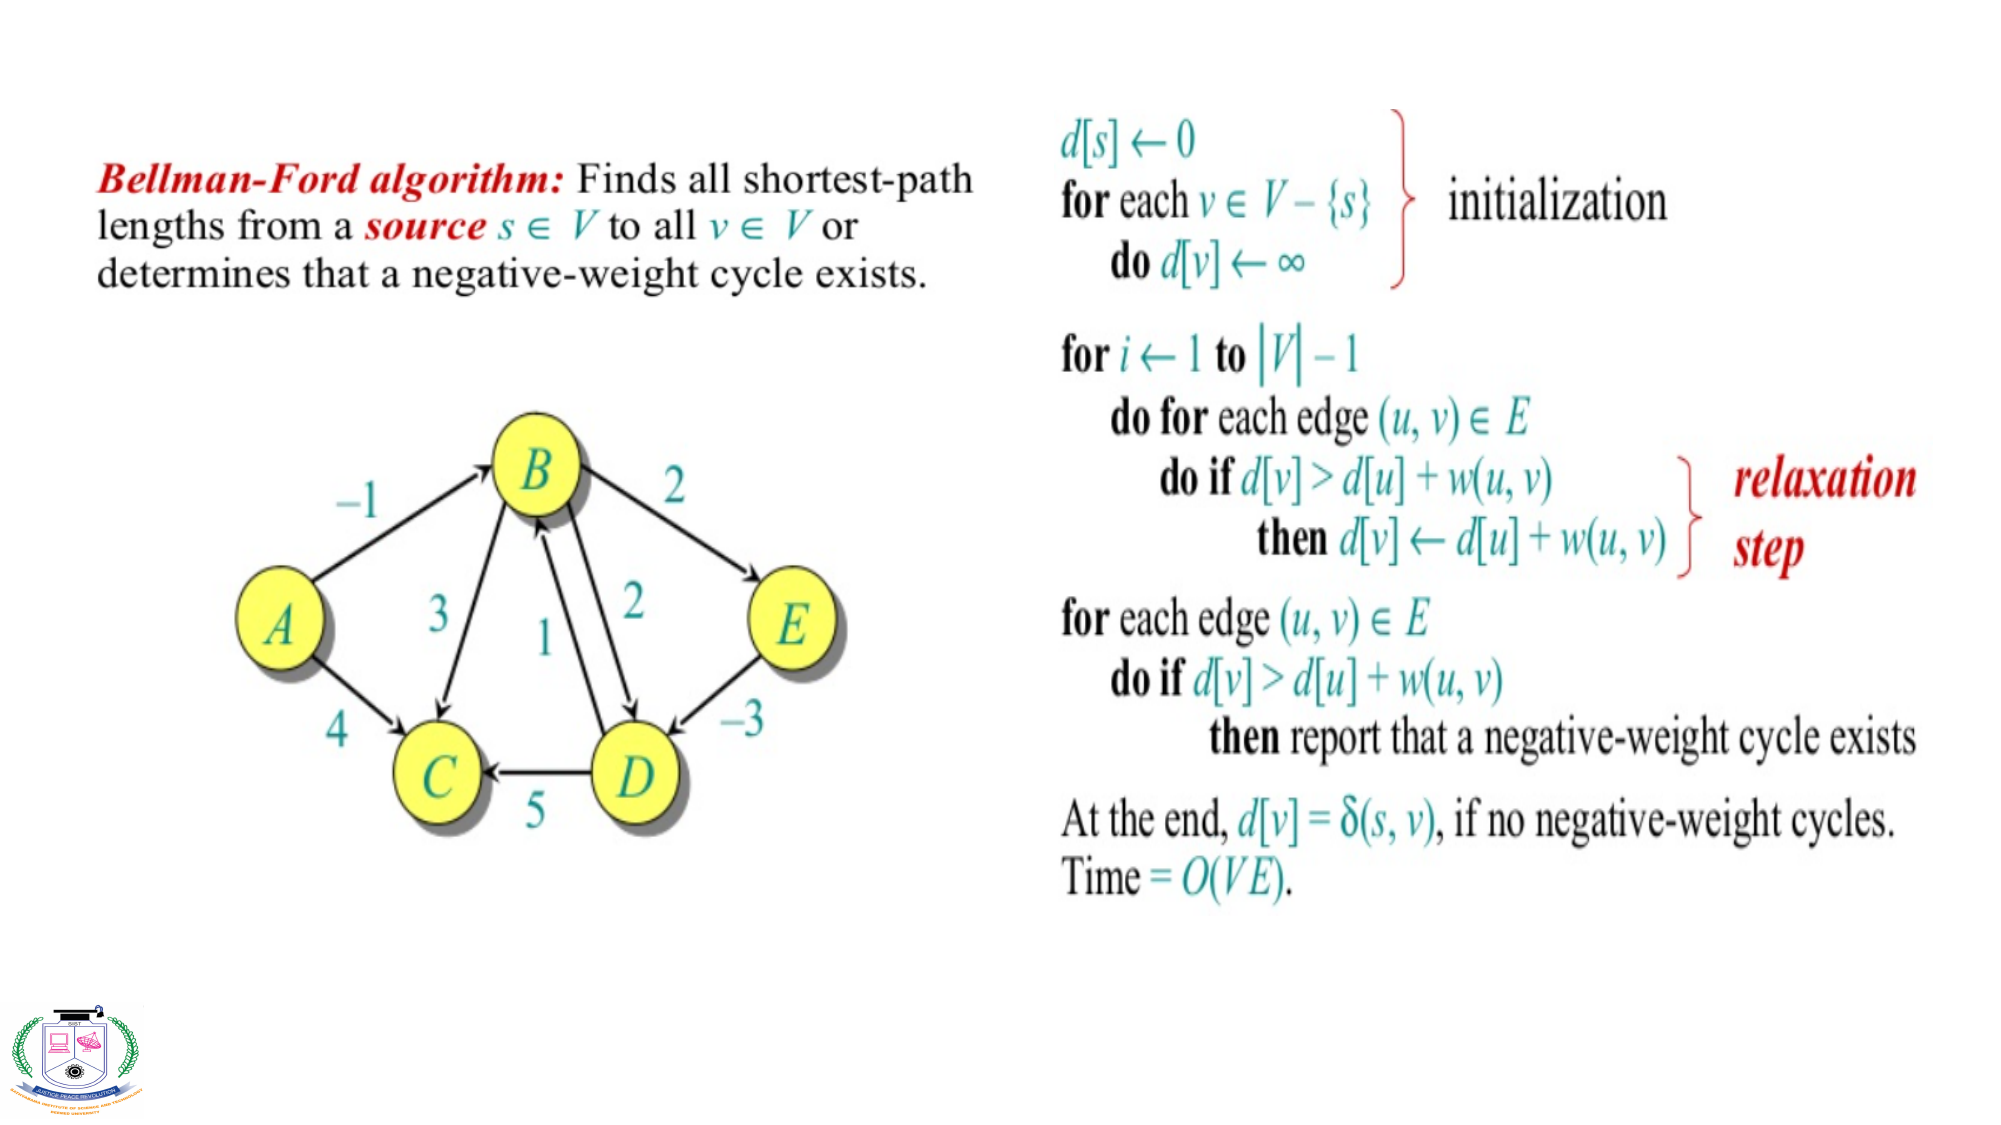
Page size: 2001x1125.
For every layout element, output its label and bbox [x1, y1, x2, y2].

picture [1053, 109, 1934, 917]
picture [164, 368, 893, 876]
picture [88, 143, 978, 300]
picture [0, 1002, 144, 1119]
